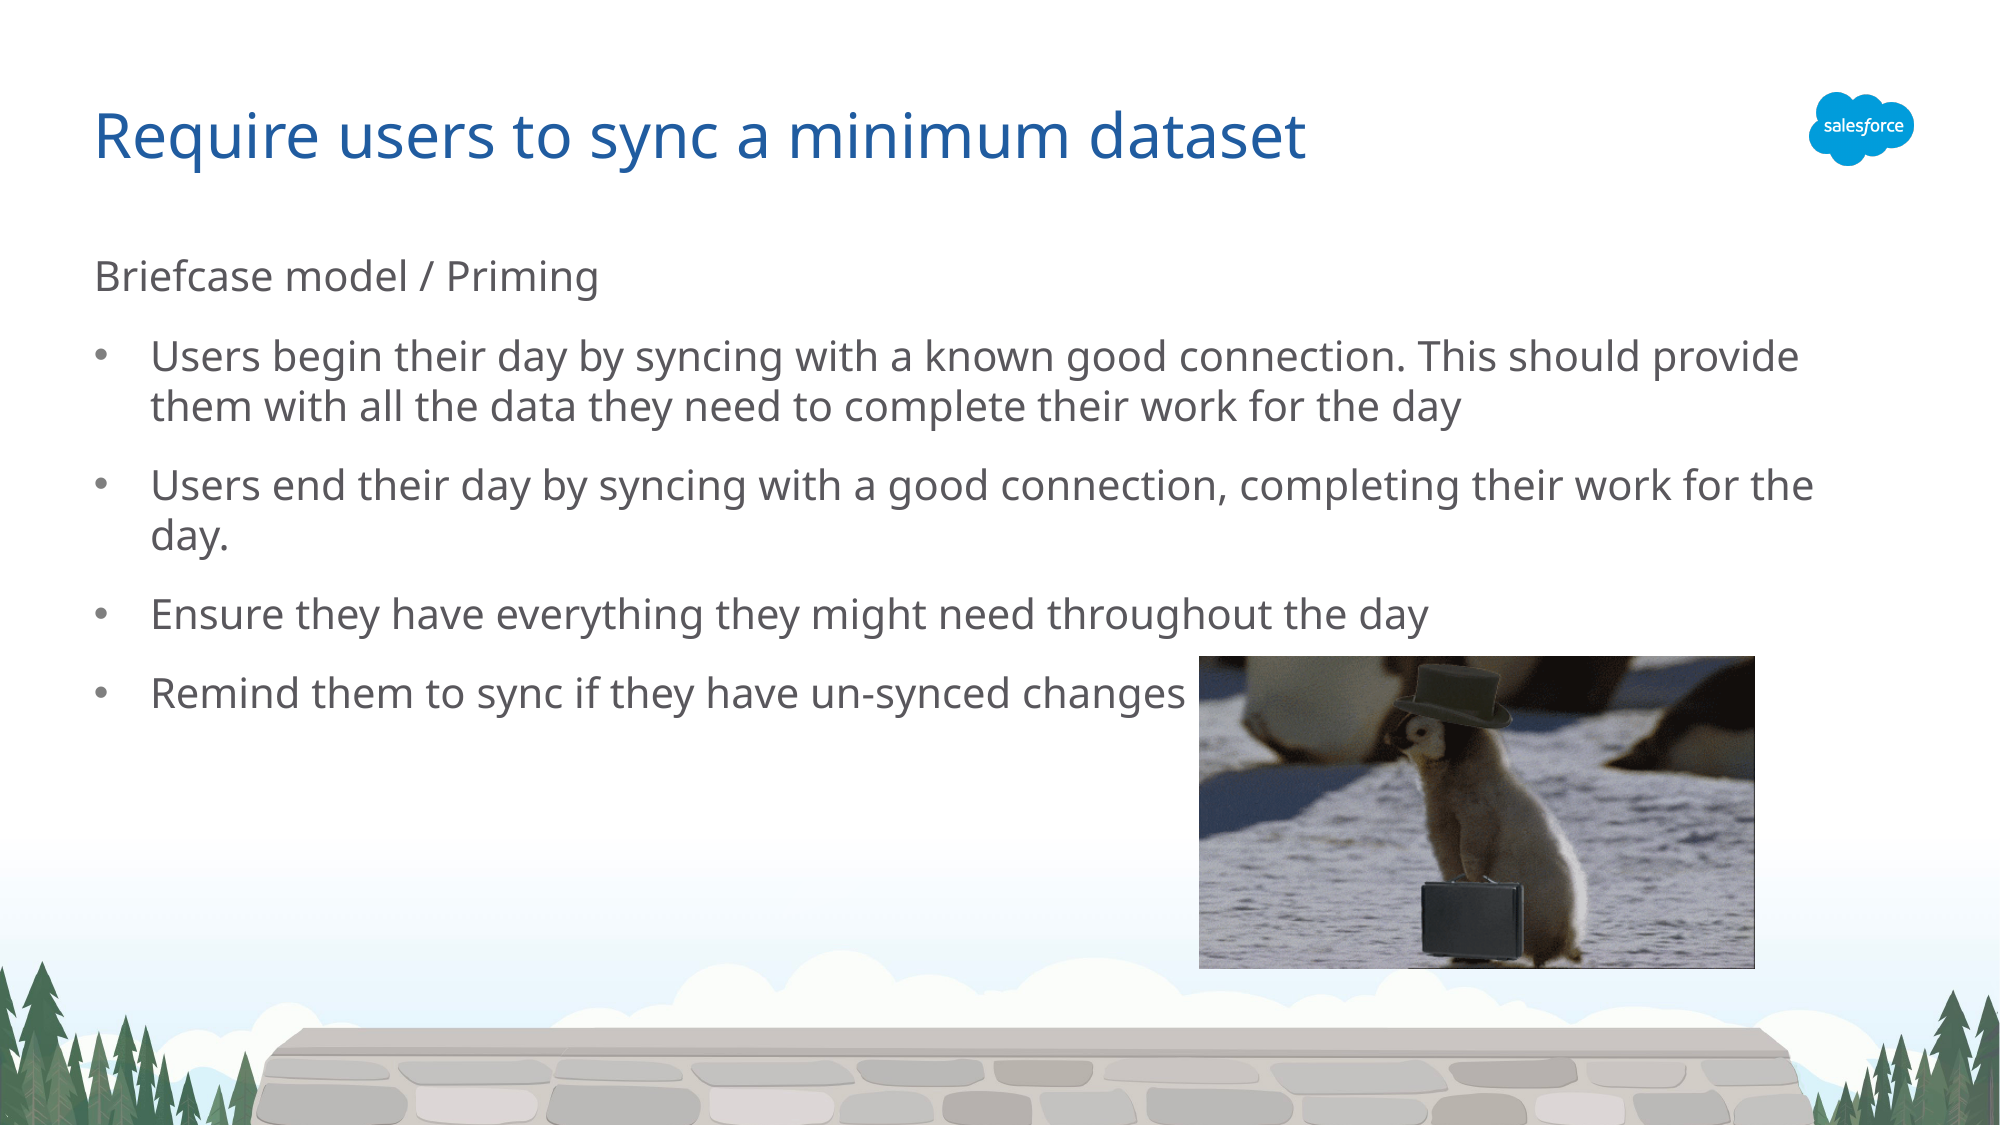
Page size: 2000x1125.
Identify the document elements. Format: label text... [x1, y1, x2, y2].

picture [0, 0, 2000, 1125]
title Require users to sync a minimum dataset [93, 10, 1906, 173]
list Briefcase model / Priming Users begin their day by syncing with a known good connection. This should provide them with all the data they need to complete their work for the day Users end their day by syncing with a good connection, completing their work for the day. Ensure they have everything they might need throughout the day Remind them to sync if they have un-synced changes [93, 250, 1906, 813]
